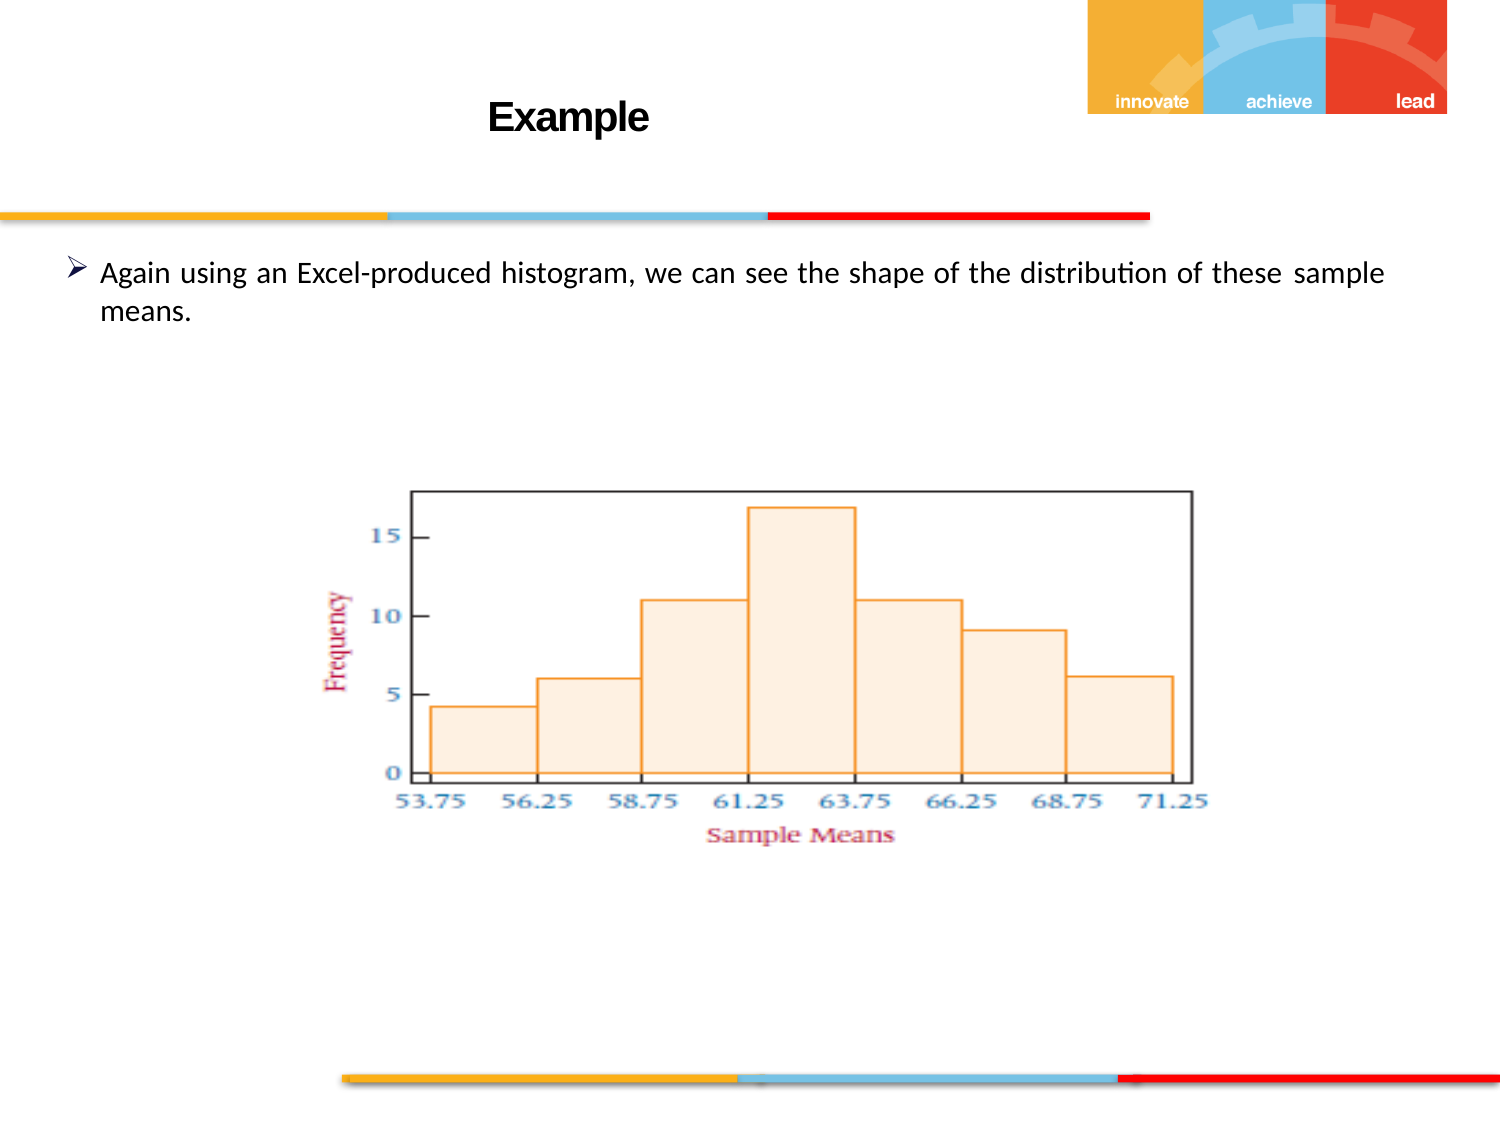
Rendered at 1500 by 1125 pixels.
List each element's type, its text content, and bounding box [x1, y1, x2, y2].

list Again using an Excel-produced histogram, we can see the shape of the distribution of these sample means. [50, 245, 1400, 988]
list Example [50, 24, 1088, 213]
picture [318, 480, 1238, 854]
picture [1087, 0, 1448, 114]
